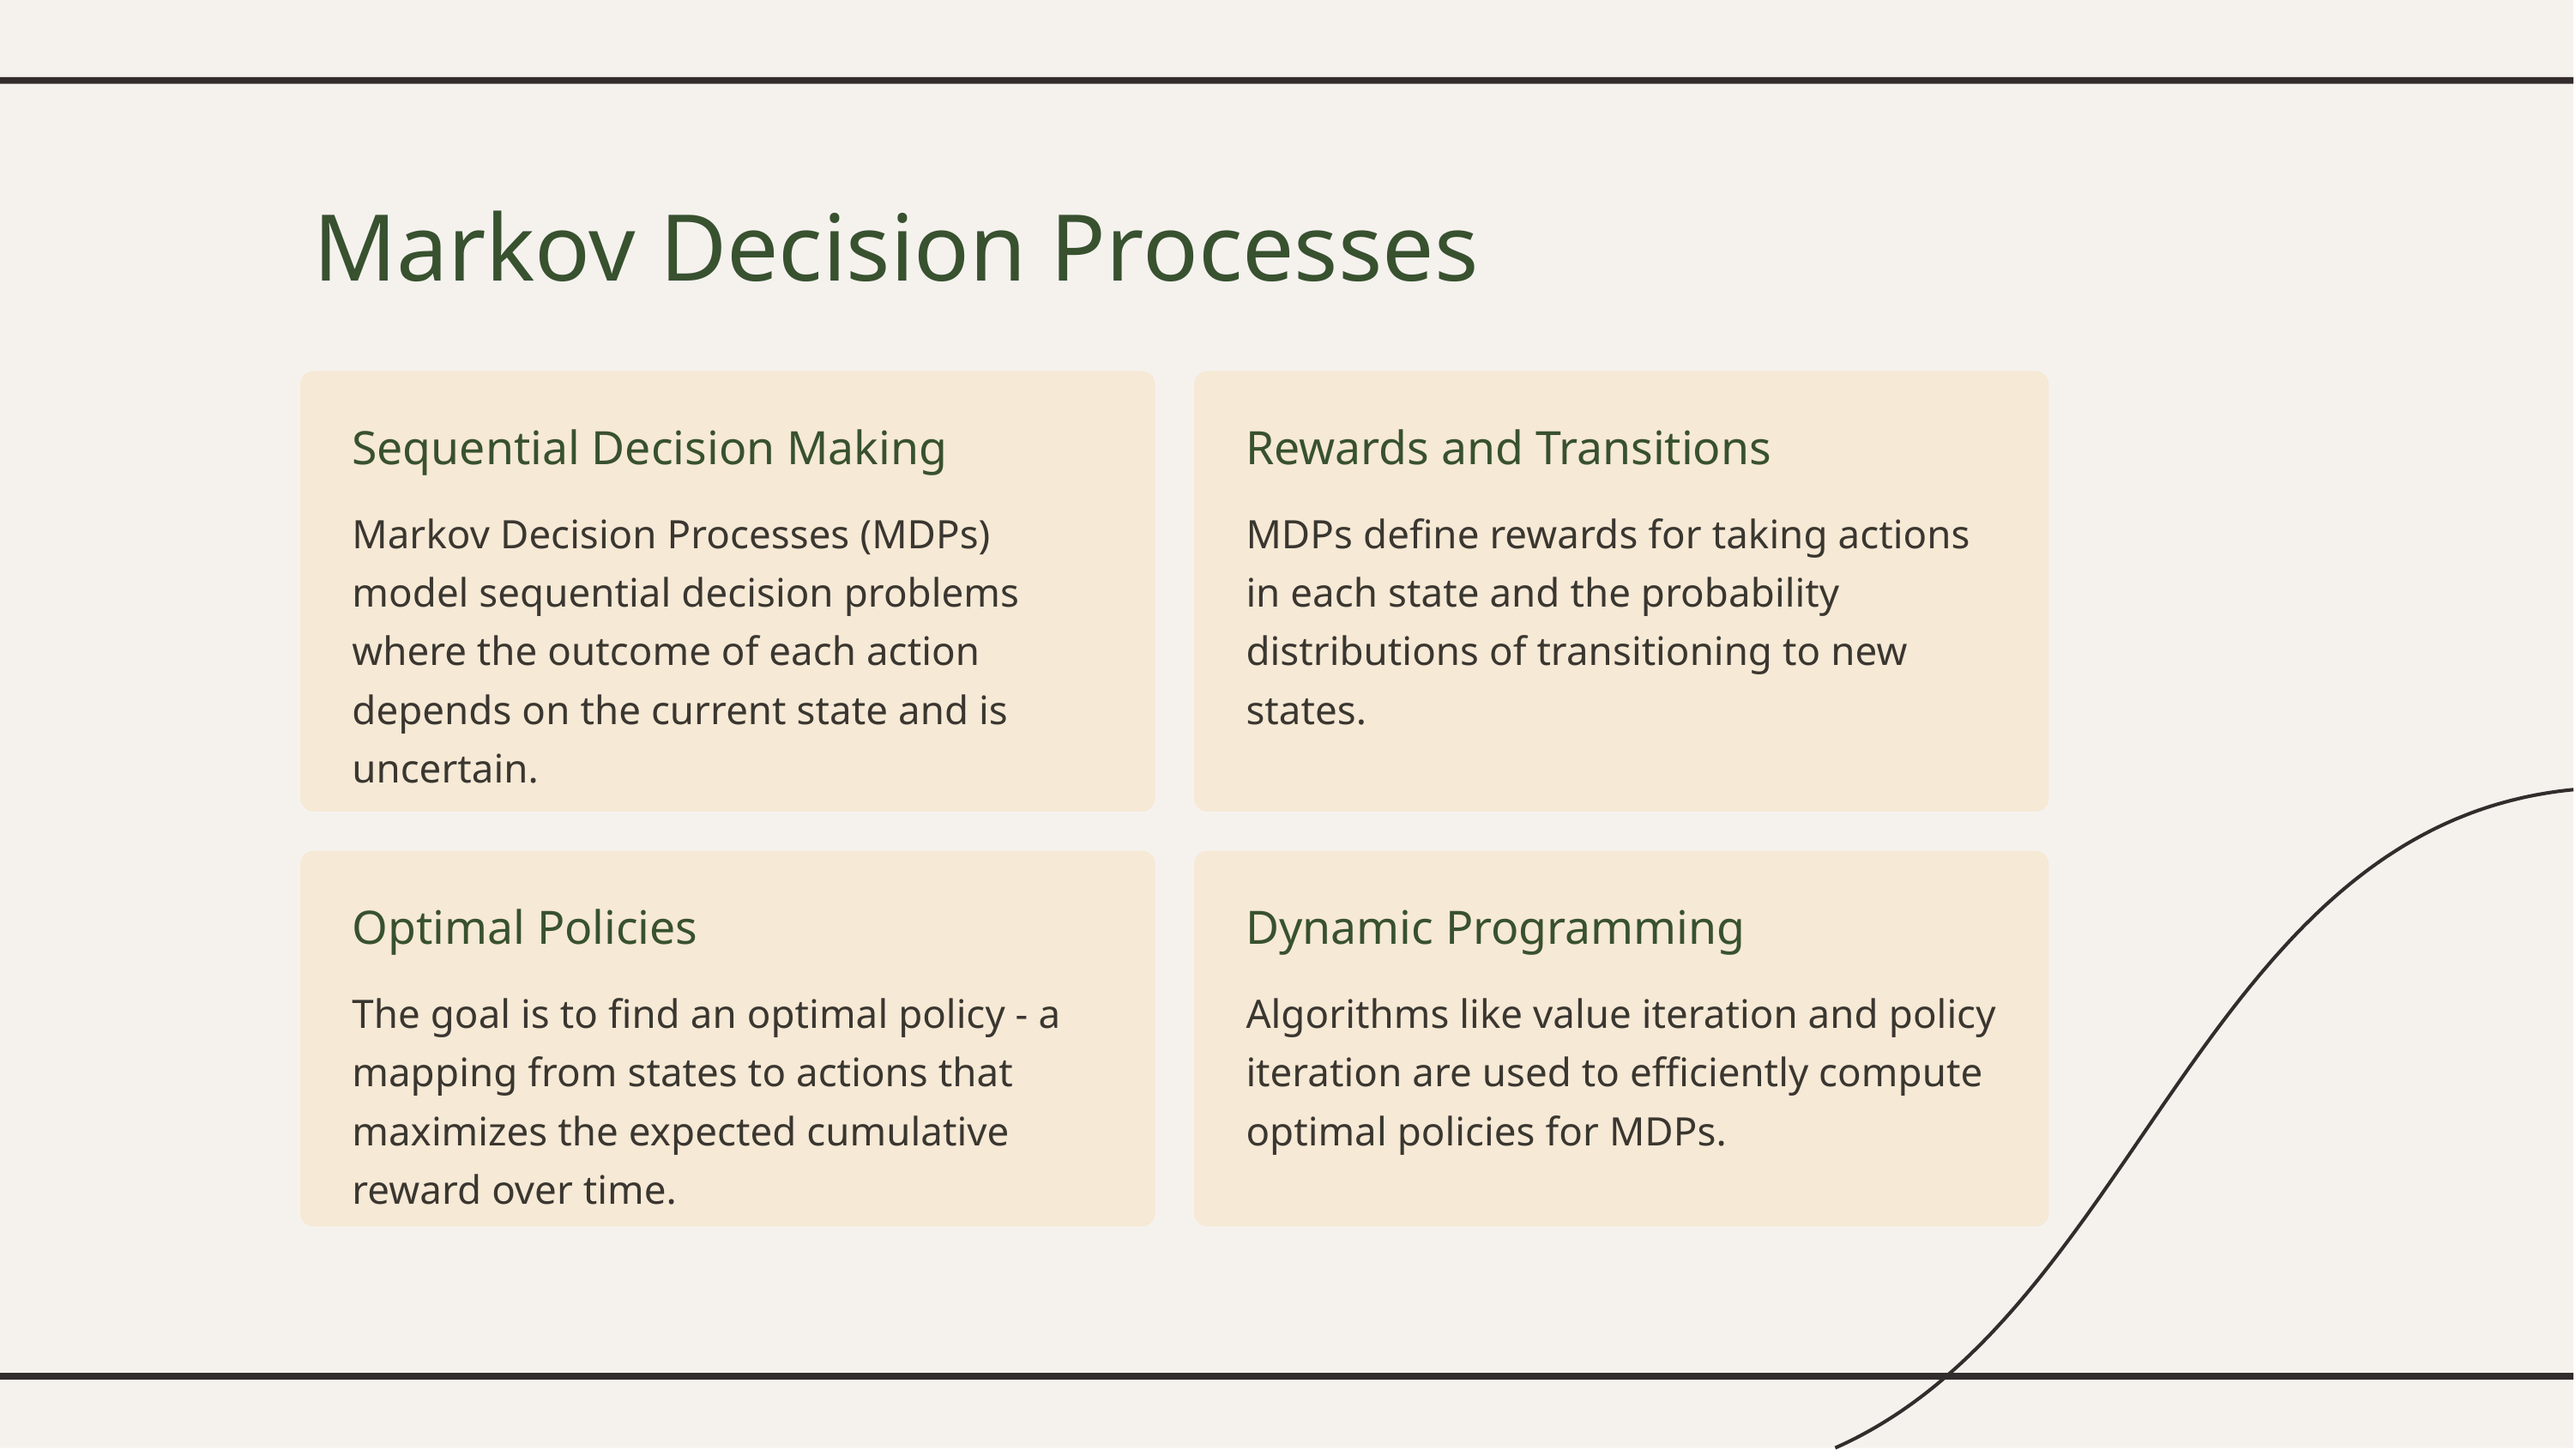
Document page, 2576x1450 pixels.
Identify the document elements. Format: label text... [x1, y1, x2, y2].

text_box Rewards and Transitions [1233, 410, 1761, 468]
text_box Sequential Decision Making [339, 410, 931, 468]
text_box [1194, 371, 2049, 812]
text_box Markov Decision Processes [300, 178, 1465, 293]
text_box [300, 850, 1155, 1227]
text_box [0, 76, 2573, 84]
text_box Optimal Policies [339, 890, 800, 948]
text_box Algorithms like value iteration and policy iteration are used to efficiently compute optimal policies for MDPs. [1233, 970, 2010, 1147]
text_box Dynamic Programming [1233, 890, 1726, 948]
text_box Markov Decision Processes (MDPs) model sequential decision problems where the outcome of each action depends on the current state and is uncertain. [339, 491, 1116, 726]
text_box [1194, 850, 2049, 1227]
text_box [1835, 1380, 1943, 1448]
text_box [300, 371, 1155, 812]
text_box The goal is to find an optimal policy - a mapping from states to actions that maximizes the expected cumulative reward over time. [339, 970, 1116, 1147]
text_box [0, 1373, 2573, 1380]
text_box [1919, 789, 2573, 1373]
text_box MDPs define rewards for taking actions in each state and the probability distributions of transitioning to new states. [1233, 491, 2010, 668]
